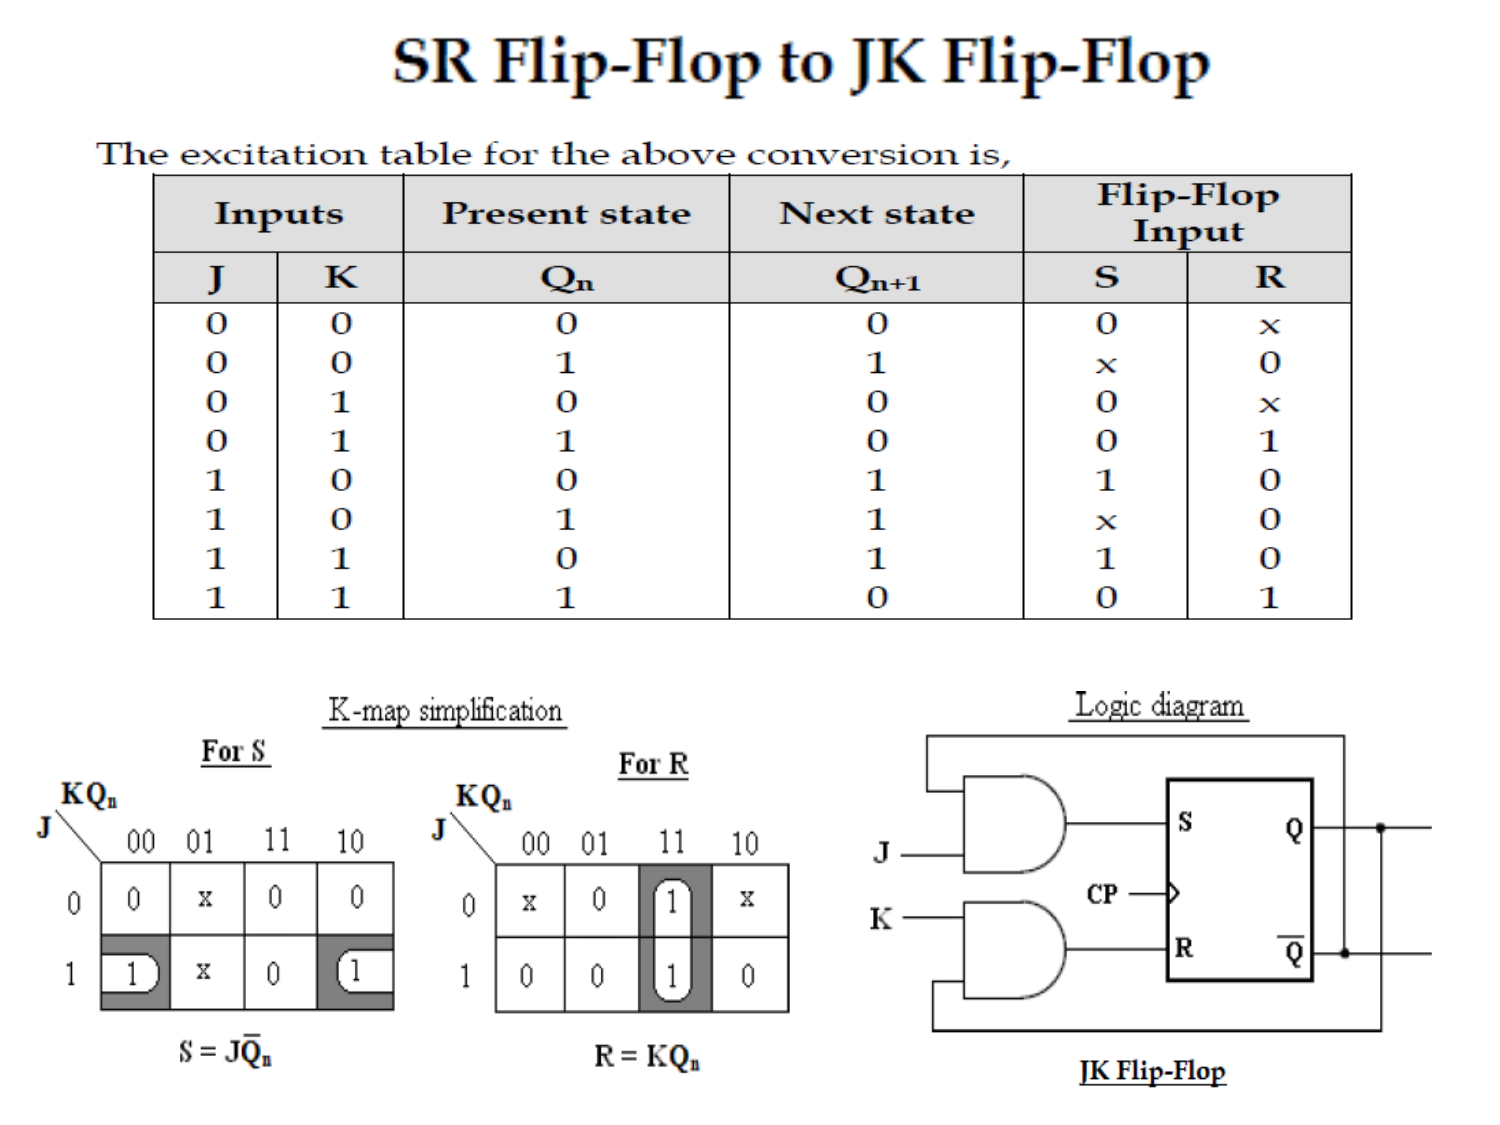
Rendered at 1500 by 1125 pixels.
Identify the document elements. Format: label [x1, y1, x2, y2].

picture [374, 23, 1219, 105]
picture [831, 691, 1475, 1089]
picture [0, 691, 809, 1081]
picture [93, 140, 1371, 633]
